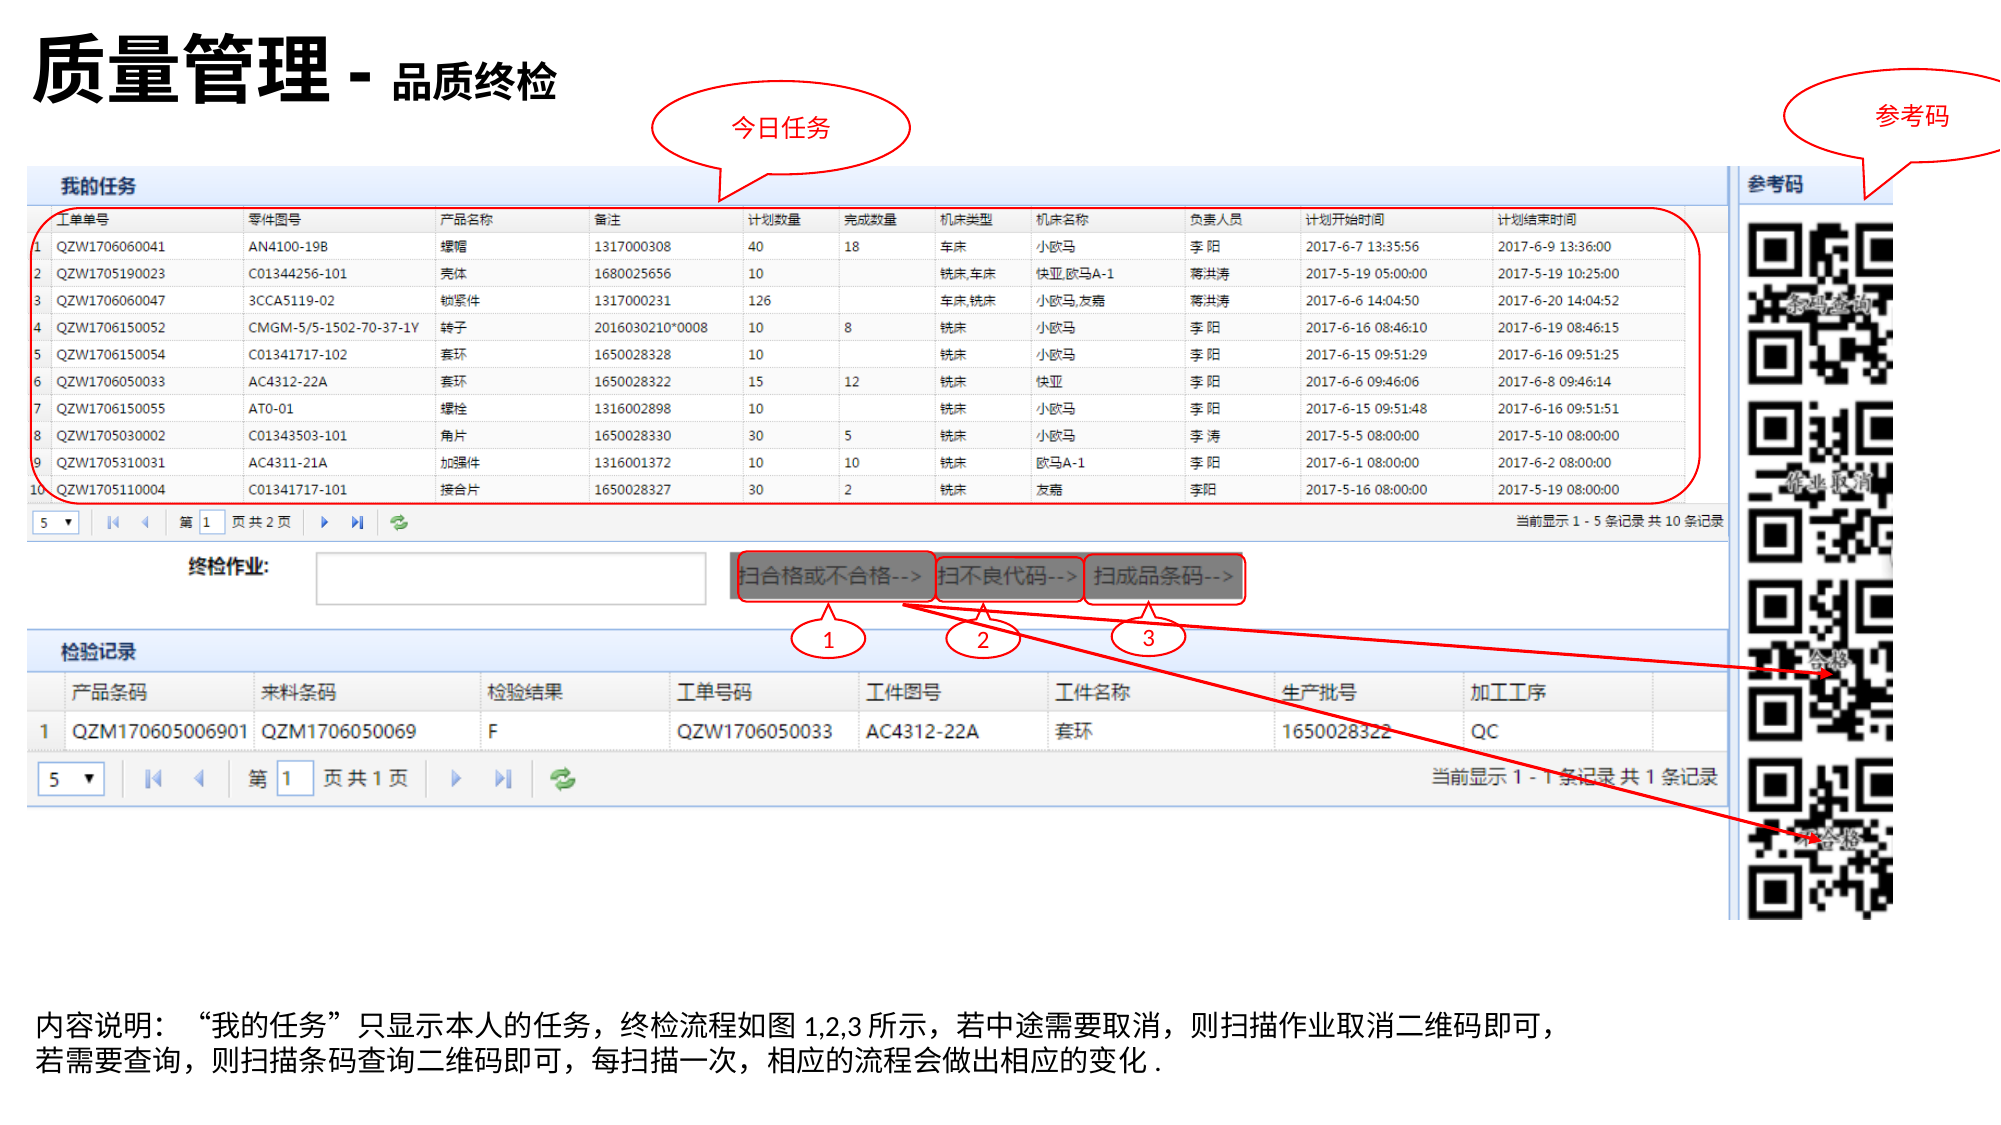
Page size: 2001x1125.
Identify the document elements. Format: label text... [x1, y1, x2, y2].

picture [27, 166, 1893, 920]
text_box 质量管理-品质终检 [16, 15, 573, 121]
text_box 今日任务 [651, 79, 911, 166]
text_box 内容说明：“我的任务”只显示本人的任务，终检流程如图1,2,3所示，若中途需要取消，则扫描作业取消二维码即可， 若需要查询，则扫描条码查询二维码即可，每扫描一次，相应的流程会做出相应的变化. [21, 999, 1586, 1120]
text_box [1822, 604, 1834, 675]
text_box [902, 604, 1822, 842]
text_box 参考码 [1783, 67, 2000, 178]
